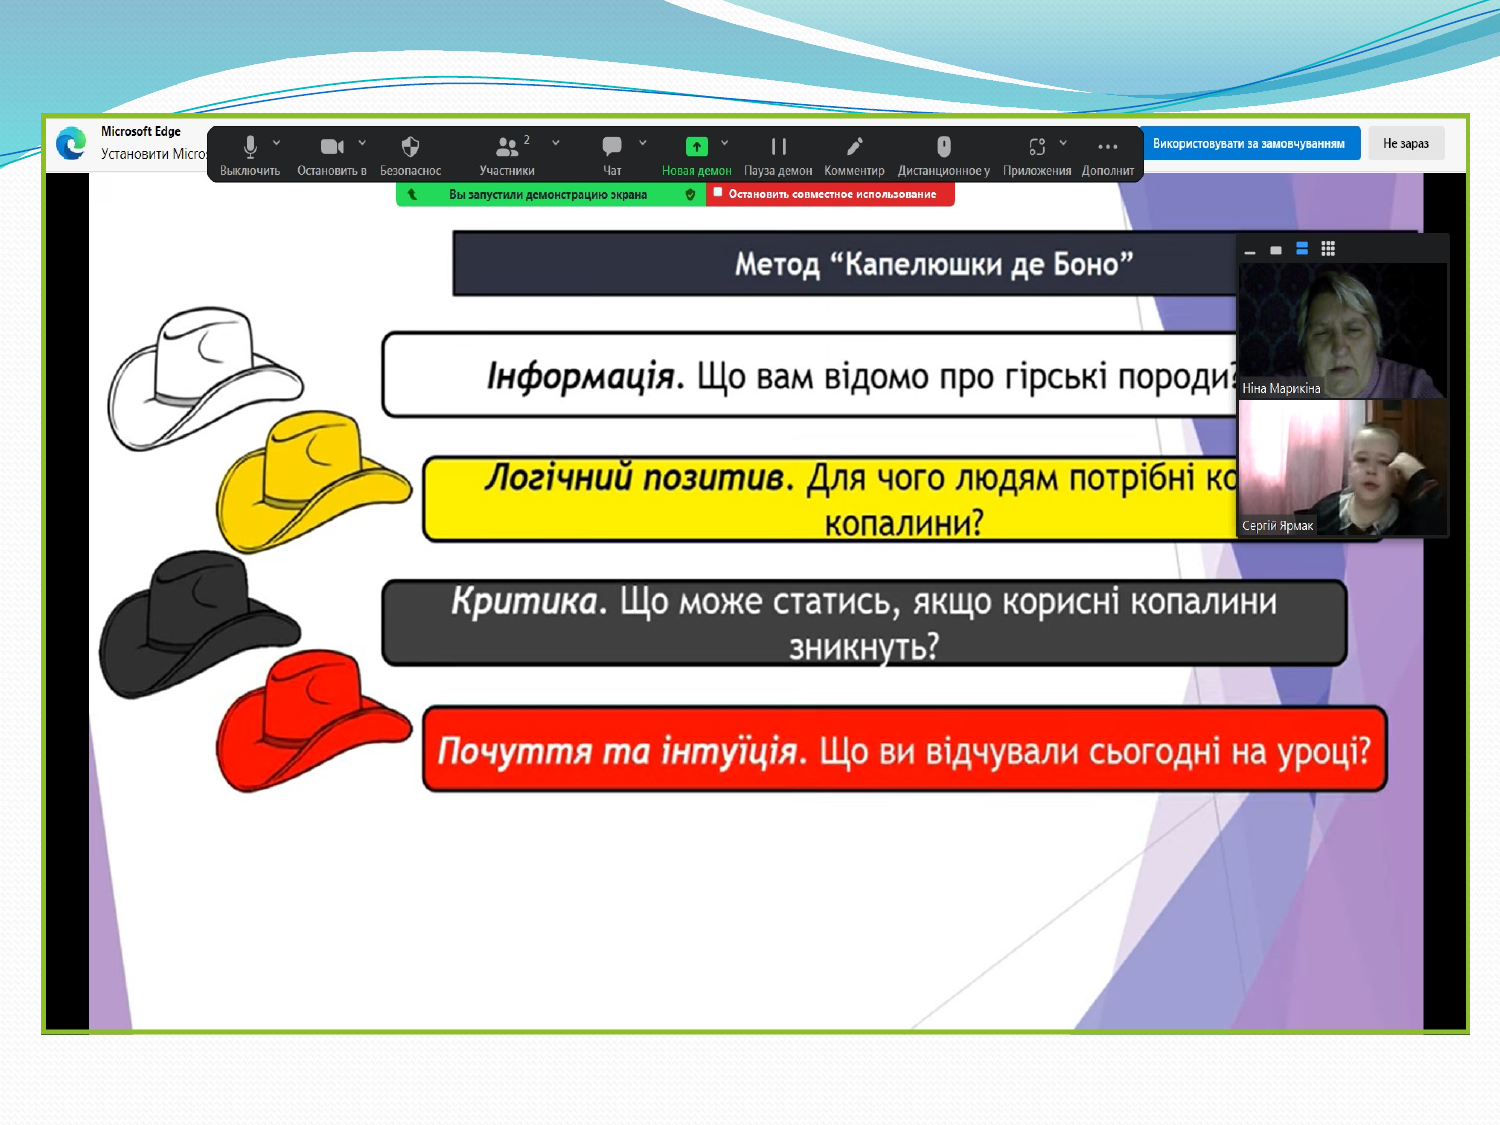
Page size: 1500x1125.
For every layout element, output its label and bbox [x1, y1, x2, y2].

picture [41, 113, 1471, 1036]
